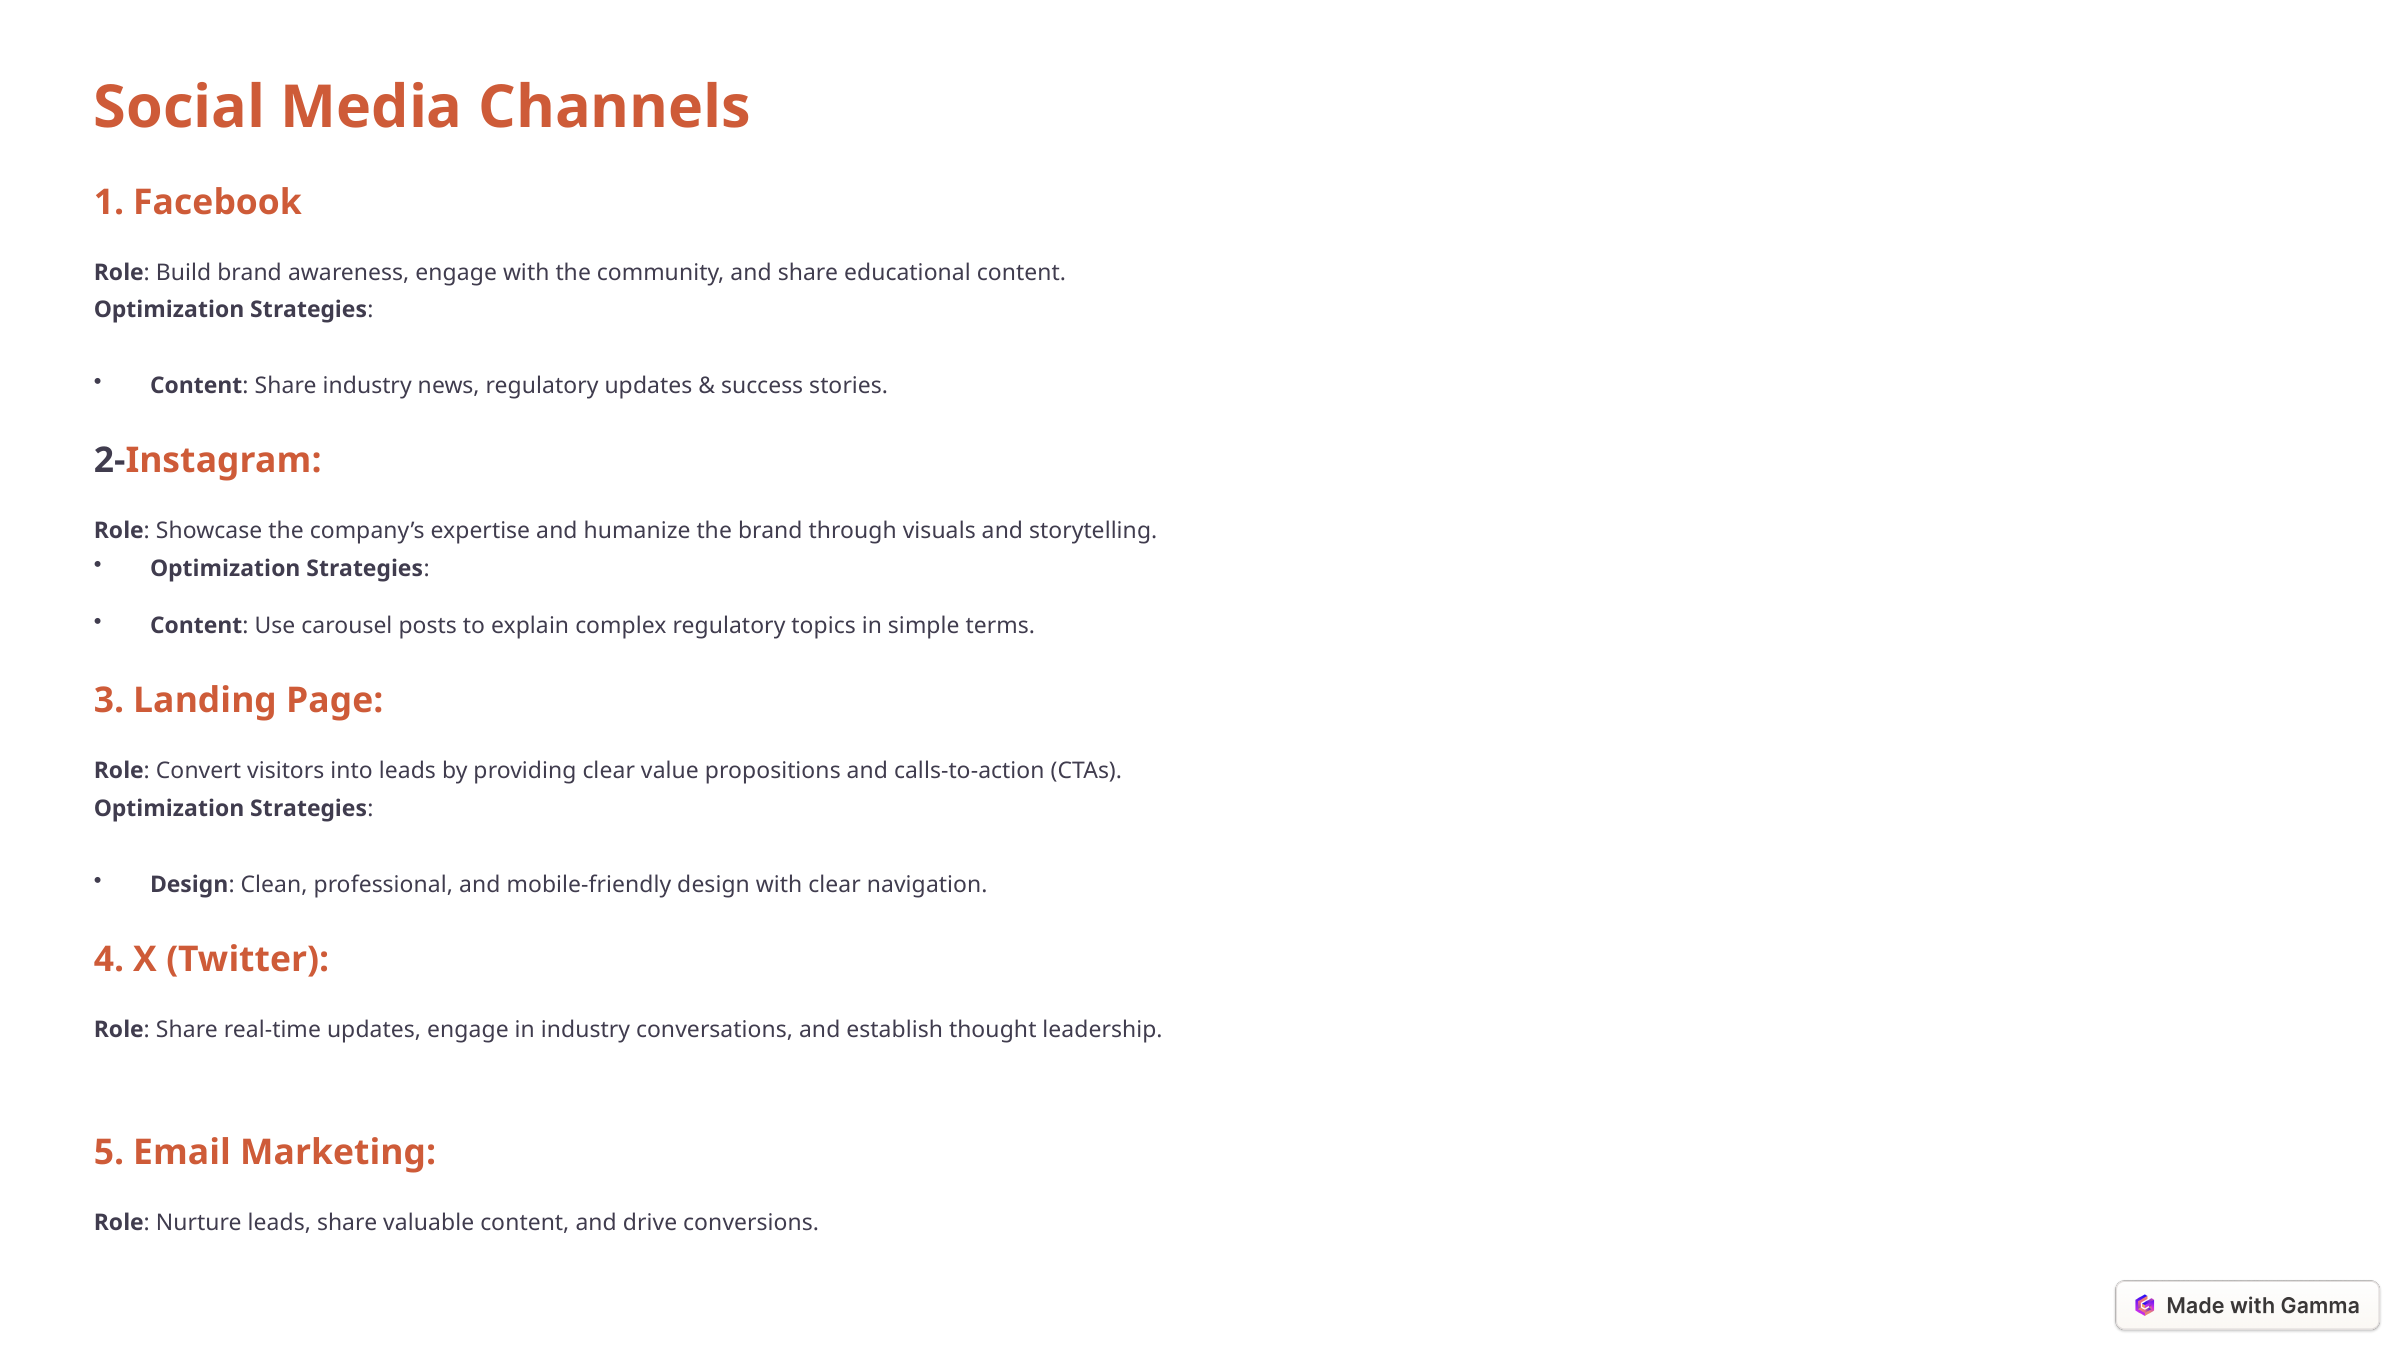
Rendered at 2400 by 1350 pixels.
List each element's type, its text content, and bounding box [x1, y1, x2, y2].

text_box Role: Build brand awareness, engage with the community, and share educational content. Optimization Strategies: [93, 257, 2307, 334]
text_box Design: Clean, professional, and mobile-friendly design with clear navigation. [93, 859, 2307, 898]
text_box 4. X (Twitter): [93, 933, 453, 979]
text_box Role: Showcase the company’s expertise and humanize the brand through visuals and storytelling. Optimization Strategies: [93, 515, 2307, 593]
text_box Role: Nurture leads, share valuable content, and drive conversions. [93, 1207, 2307, 1285]
text_box Role: Share real-time updates, engage in industry conversations, and establish thought leadership. [93, 1014, 2307, 1091]
text_box 1. Facebook [93, 176, 453, 222]
text_box 5. Email Marketing: [93, 1126, 453, 1172]
picture [2106, 1271, 2389, 1339]
text_box Content: Share industry news, regulatory updates & success stories. [93, 360, 2307, 400]
text_box Role: Convert visitors into leads by providing clear value propositions and calls-to-action (CTAs). Optimization Strategies: [93, 755, 2307, 833]
text_box Social Media Channels [93, 65, 767, 141]
text_box 2-Instagram: [93, 435, 453, 480]
text_box 3. Landing Page: [93, 674, 453, 720]
text_box Content: Use carousel posts to explain complex regulatory topics in simple terms. [93, 600, 2307, 640]
